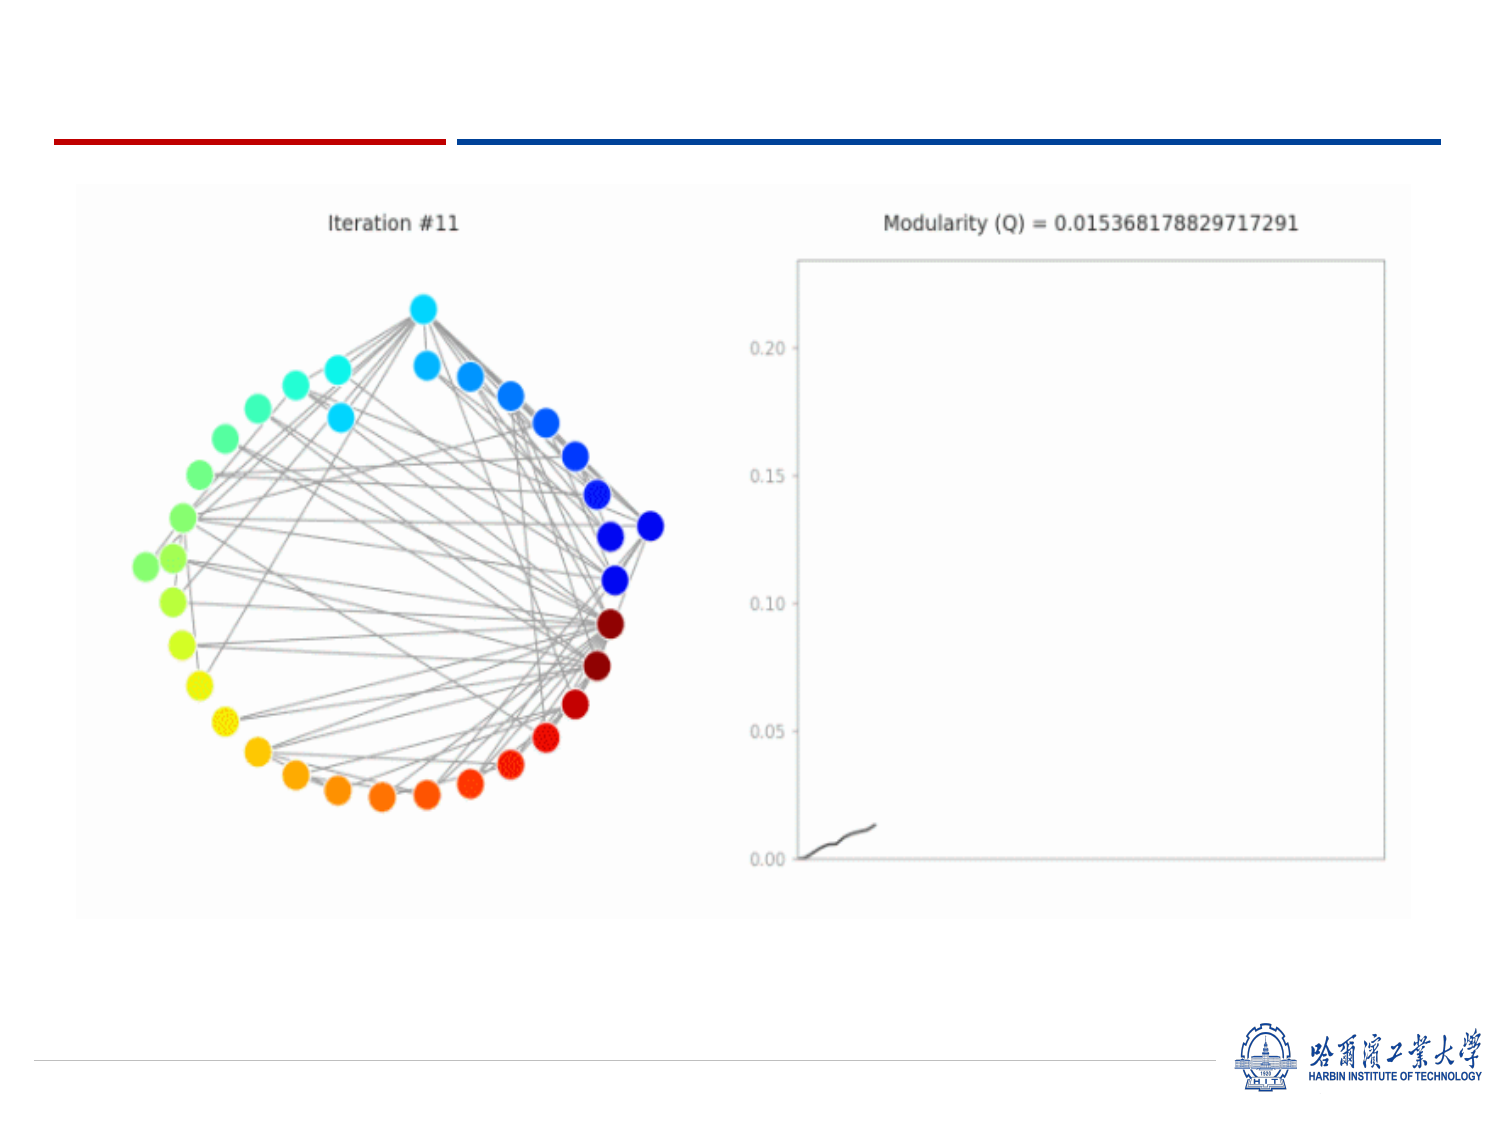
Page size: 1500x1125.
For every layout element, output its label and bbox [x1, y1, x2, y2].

picture [1204, 1023, 1482, 1094]
picture [76, 184, 1411, 919]
